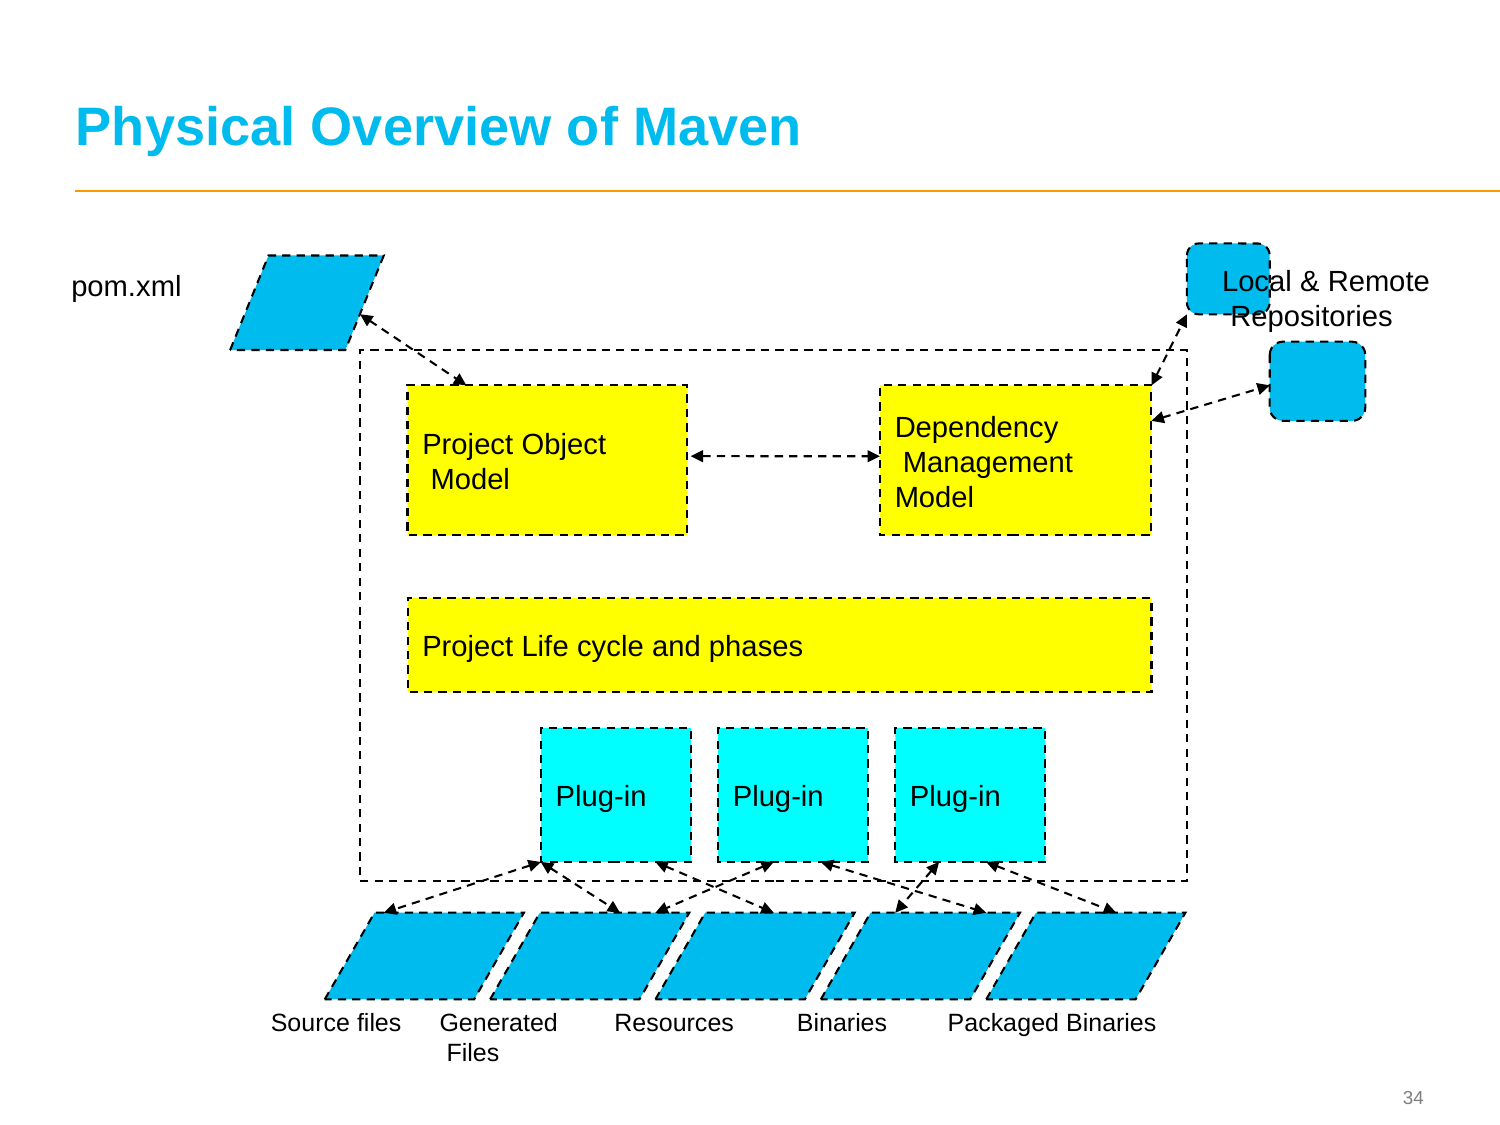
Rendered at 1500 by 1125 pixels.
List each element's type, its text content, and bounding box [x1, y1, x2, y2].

text_box pom.xml [56, 260, 318, 310]
text_box [1256, 383, 1270, 395]
text_box Plug-in [895, 727, 1046, 862]
text_box [1100, 902, 1117, 914]
text_box [1151, 411, 1169, 424]
text_box Plug-in [540, 727, 691, 862]
text_box [383, 903, 403, 915]
text_box Plug-in [718, 727, 869, 862]
text_box Source files [256, 999, 424, 1044]
text_box [523, 859, 540, 872]
text_box Binaries [782, 999, 932, 1044]
text_box [970, 903, 987, 916]
text_box Resources [599, 999, 782, 1044]
text_box [324, 912, 524, 999]
text_box Project Object Model [407, 385, 688, 536]
text_box Generated Files [424, 999, 686, 1074]
text_box [867, 450, 880, 463]
text_box [757, 861, 774, 873]
text_box [690, 450, 709, 463]
text_box [540, 861, 557, 874]
text_box [655, 861, 672, 873]
text_box [1175, 314, 1187, 329]
text_box [895, 899, 909, 913]
text_box [986, 912, 1186, 999]
text_box [986, 860, 1003, 873]
text_box [360, 314, 376, 327]
text_box [758, 902, 774, 914]
text_box [655, 912, 855, 999]
text_box [490, 912, 690, 999]
text_box [1186, 243, 1270, 315]
text_box [926, 861, 940, 876]
text_box [360, 349, 1187, 882]
text_box [452, 373, 467, 386]
text_box [821, 912, 1021, 999]
text_box Project Life cycle and phases [407, 597, 1152, 693]
text_box [1151, 369, 1163, 386]
title Physical Overview of Maven [75, 27, 1422, 157]
text_box [655, 902, 671, 914]
text_box Local & Remote Repositories [1207, 255, 1500, 340]
text_box [606, 900, 621, 913]
text_box [1269, 341, 1366, 421]
text_box Packaged Binaries [932, 999, 1285, 1044]
text_box [230, 255, 384, 351]
text_box Dependency Management Model [879, 385, 1152, 536]
text_box [820, 859, 838, 872]
